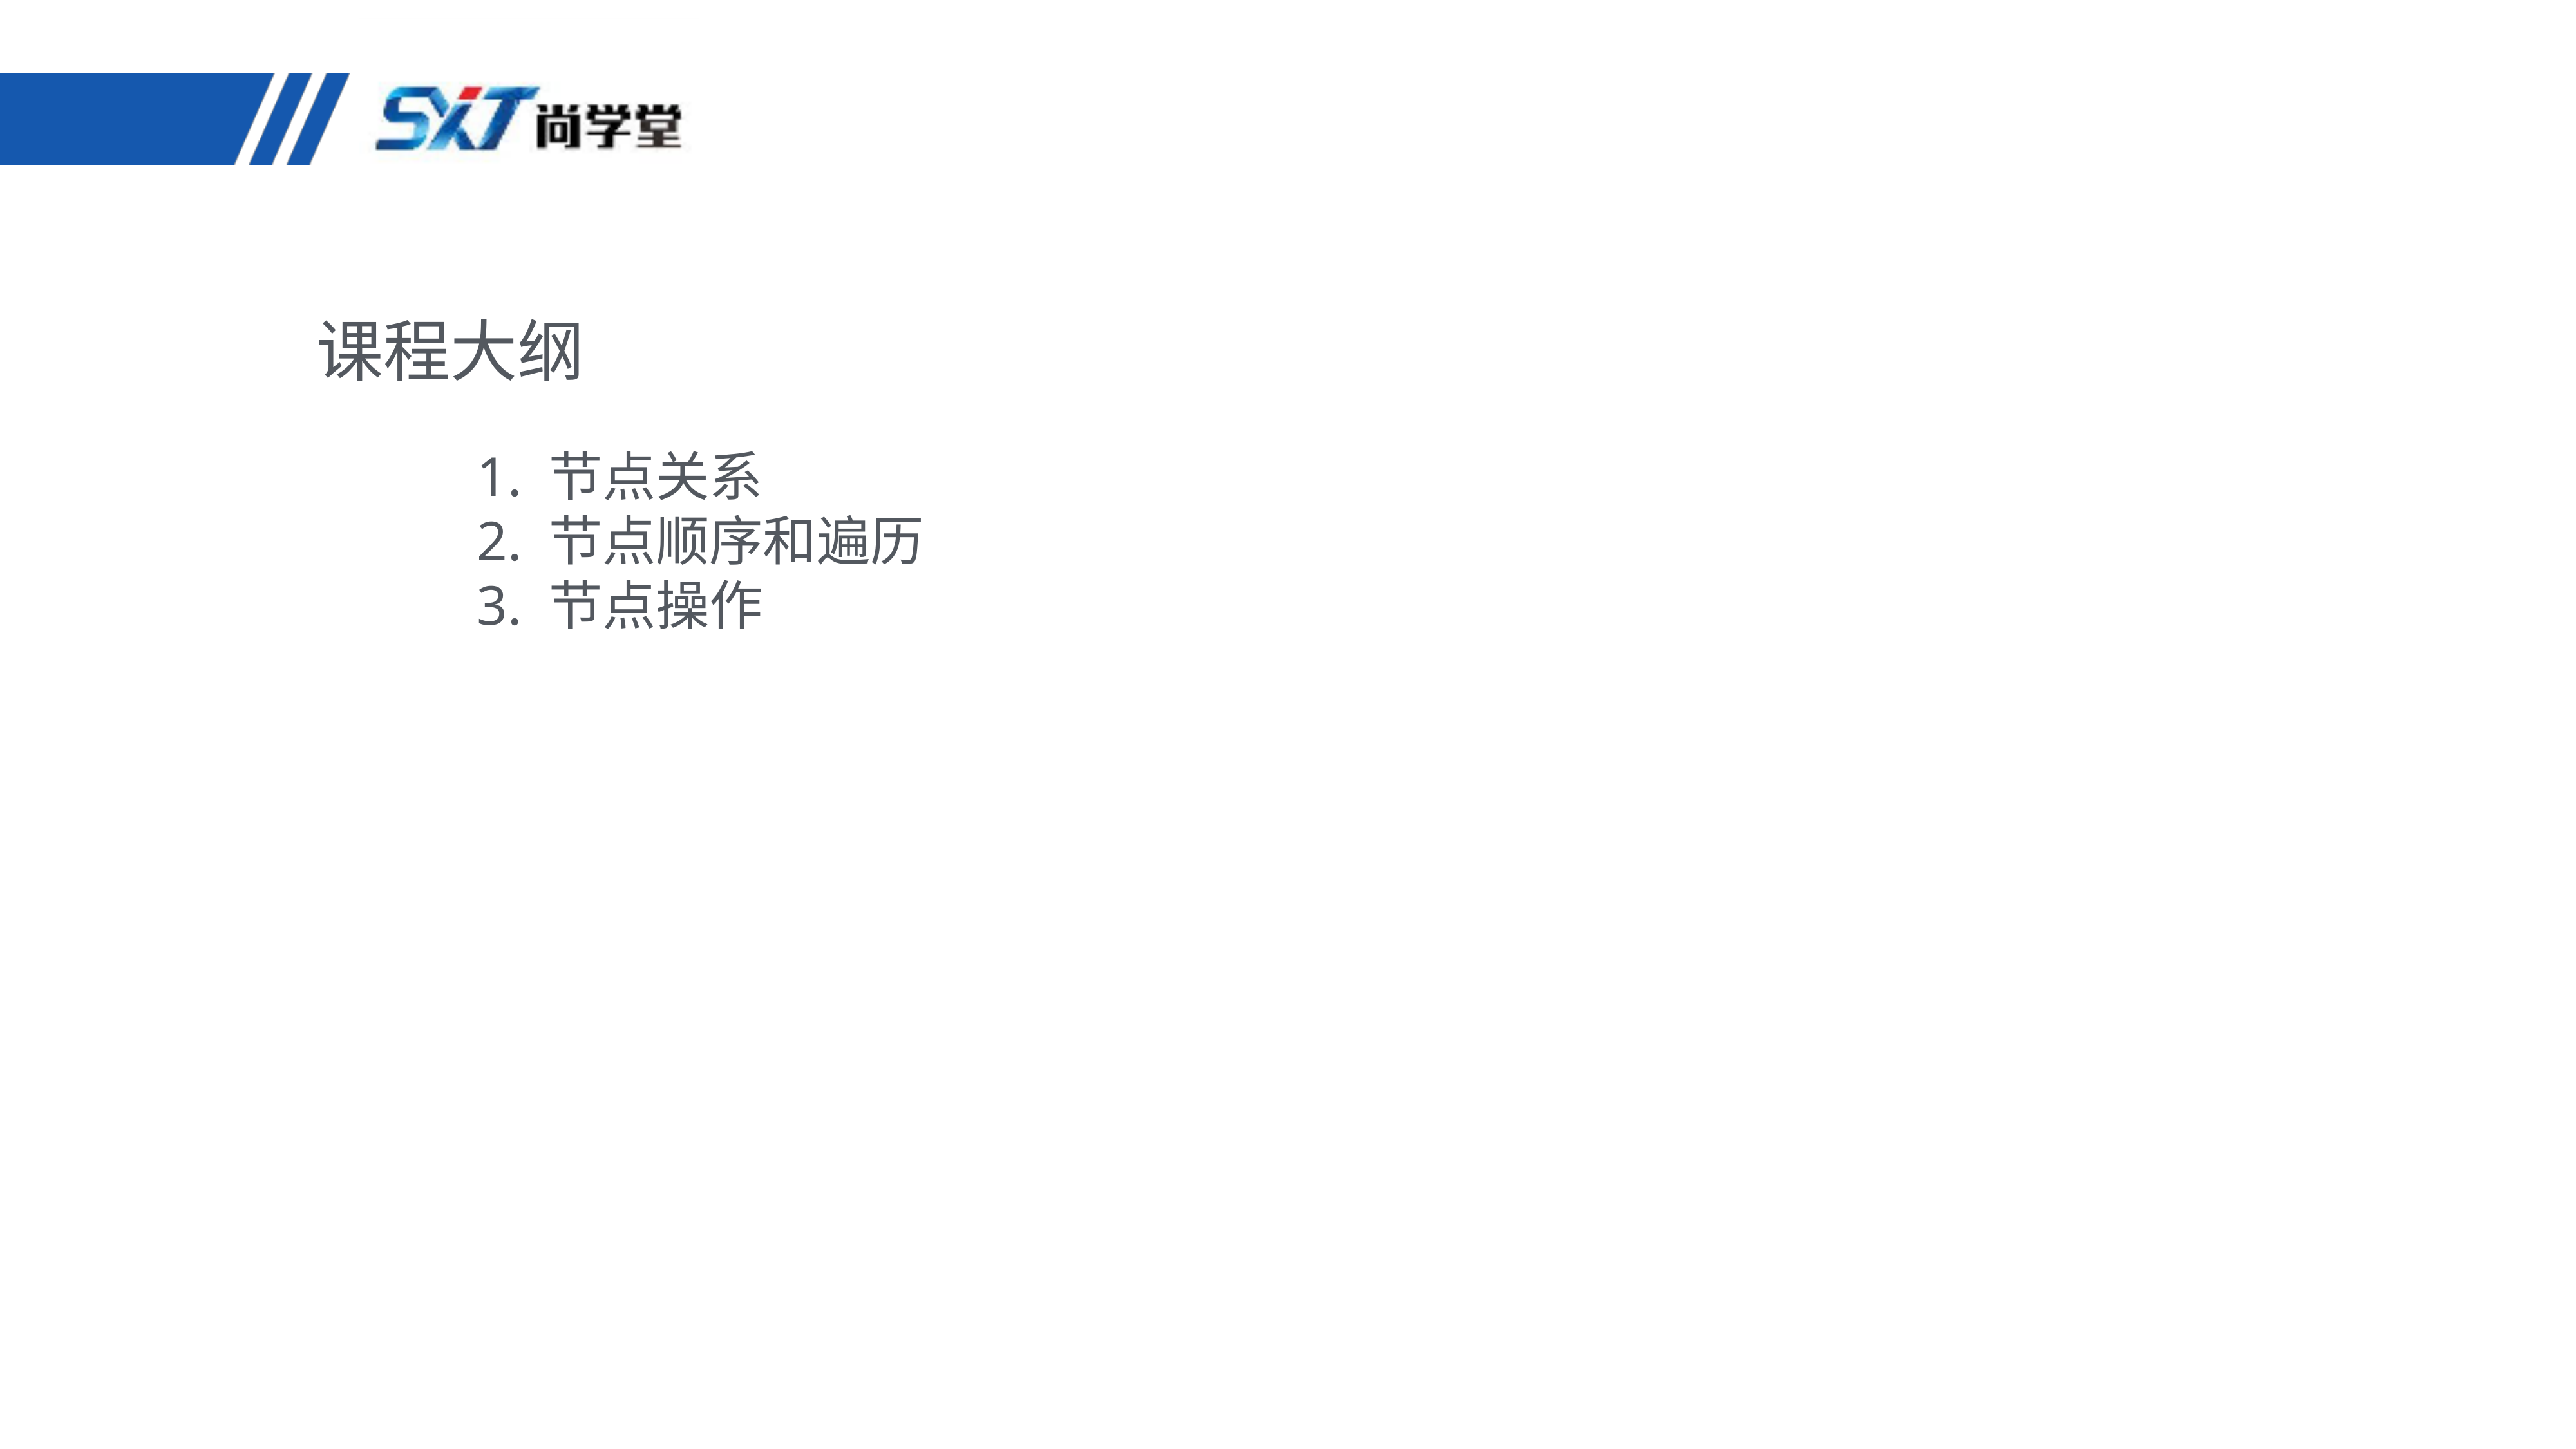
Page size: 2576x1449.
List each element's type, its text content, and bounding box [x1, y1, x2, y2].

picture [0, 73, 350, 165]
picture [359, 17, 699, 242]
text_box 课程大纲 [307, 304, 710, 394]
text_box 1. 节点关系 2. 节点顺序和遍历 3. 节点操作 [467, 437, 1135, 641]
